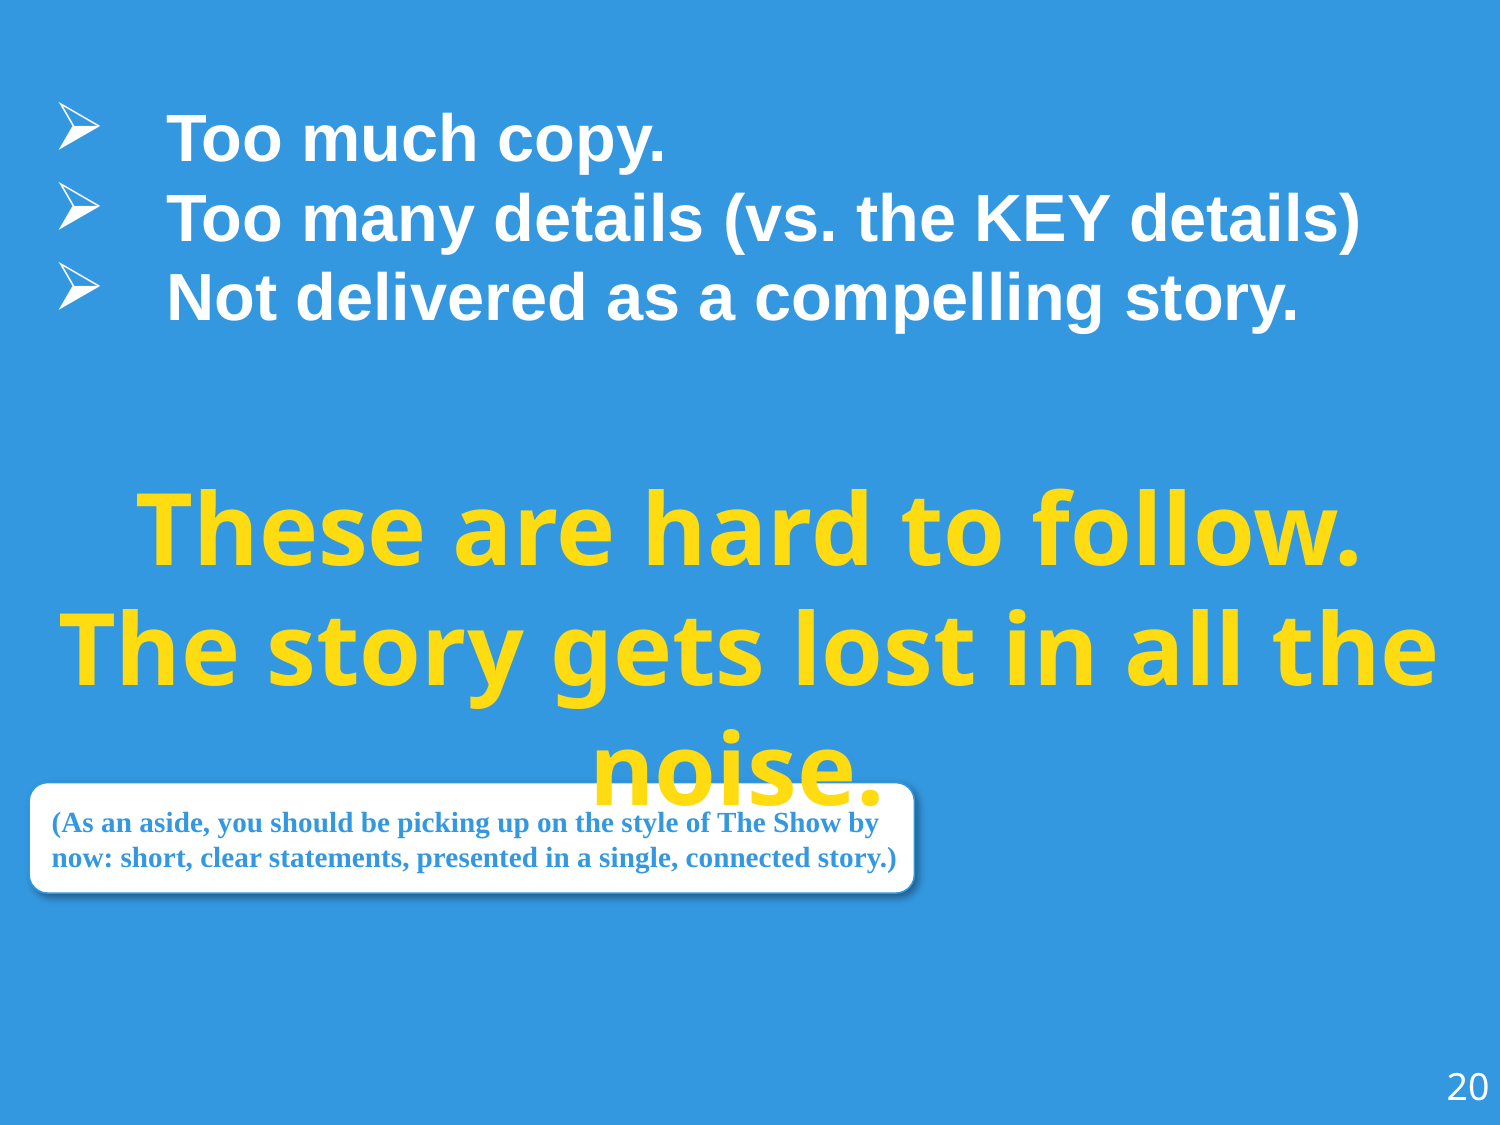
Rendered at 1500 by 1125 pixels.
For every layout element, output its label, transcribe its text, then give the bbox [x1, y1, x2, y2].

text_box These are hard to follow. The story gets lost in all the noise. [29, 458, 1471, 833]
text_box (As an aside, you should be picking up on the style of The Show by now: short, clear statements, presented in a single, connected story.) [36, 833, 937, 881]
text_box 20 [1431, 1055, 1500, 1116]
text_box [28, 796, 914, 894]
text_box Too much copy. Too many details (vs. the KEY details) Not delivered as a compelling story. [38, 86, 1477, 342]
